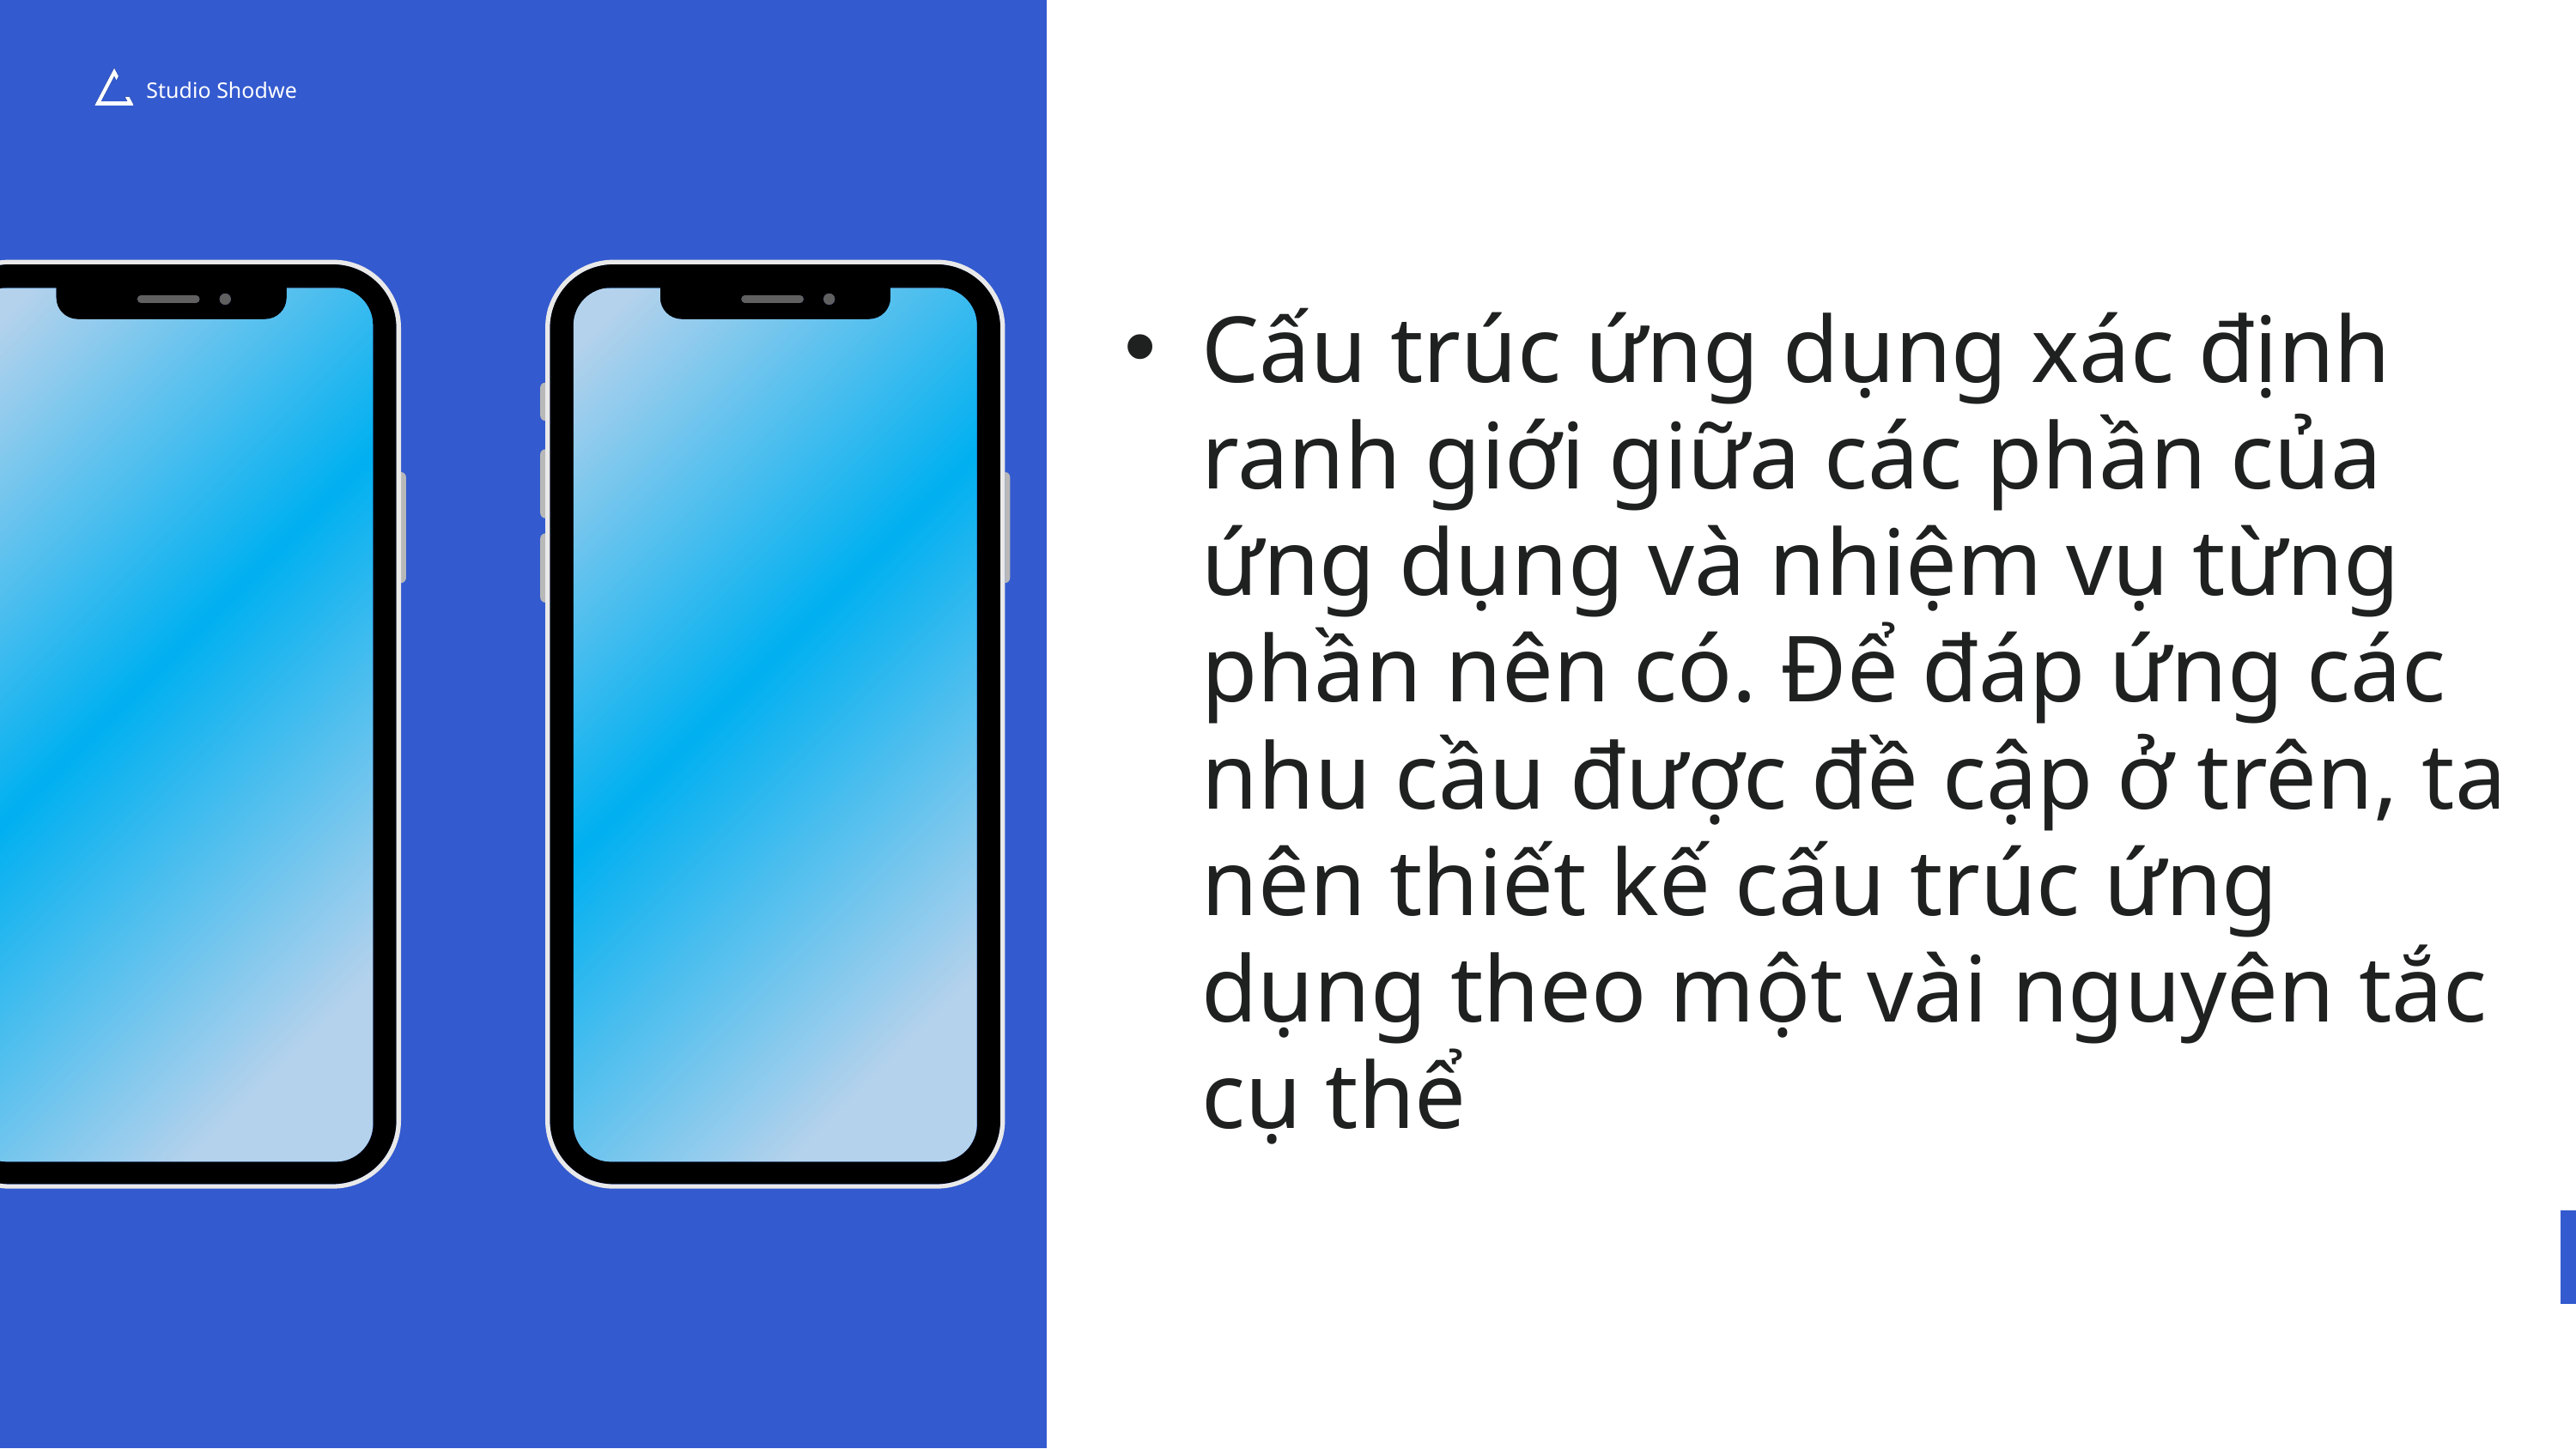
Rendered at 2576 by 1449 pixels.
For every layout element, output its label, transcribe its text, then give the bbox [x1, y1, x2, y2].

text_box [0, 259, 406, 1190]
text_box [2560, 1210, 2576, 1304]
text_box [539, 259, 1011, 1190]
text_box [0, 0, 1048, 1449]
text_box Cấu trúc ứng dụng xác định ranh giới giữa các phần của ứng dụng và nhiệm vụ từng phần nên có. Để đáp ứng các nhu cầu được đề cập ở trên, ta nên thiết kế cấu trúc ứng dụng theo một vài nguyên tắc cụ thể [1050, 294, 2515, 1148]
